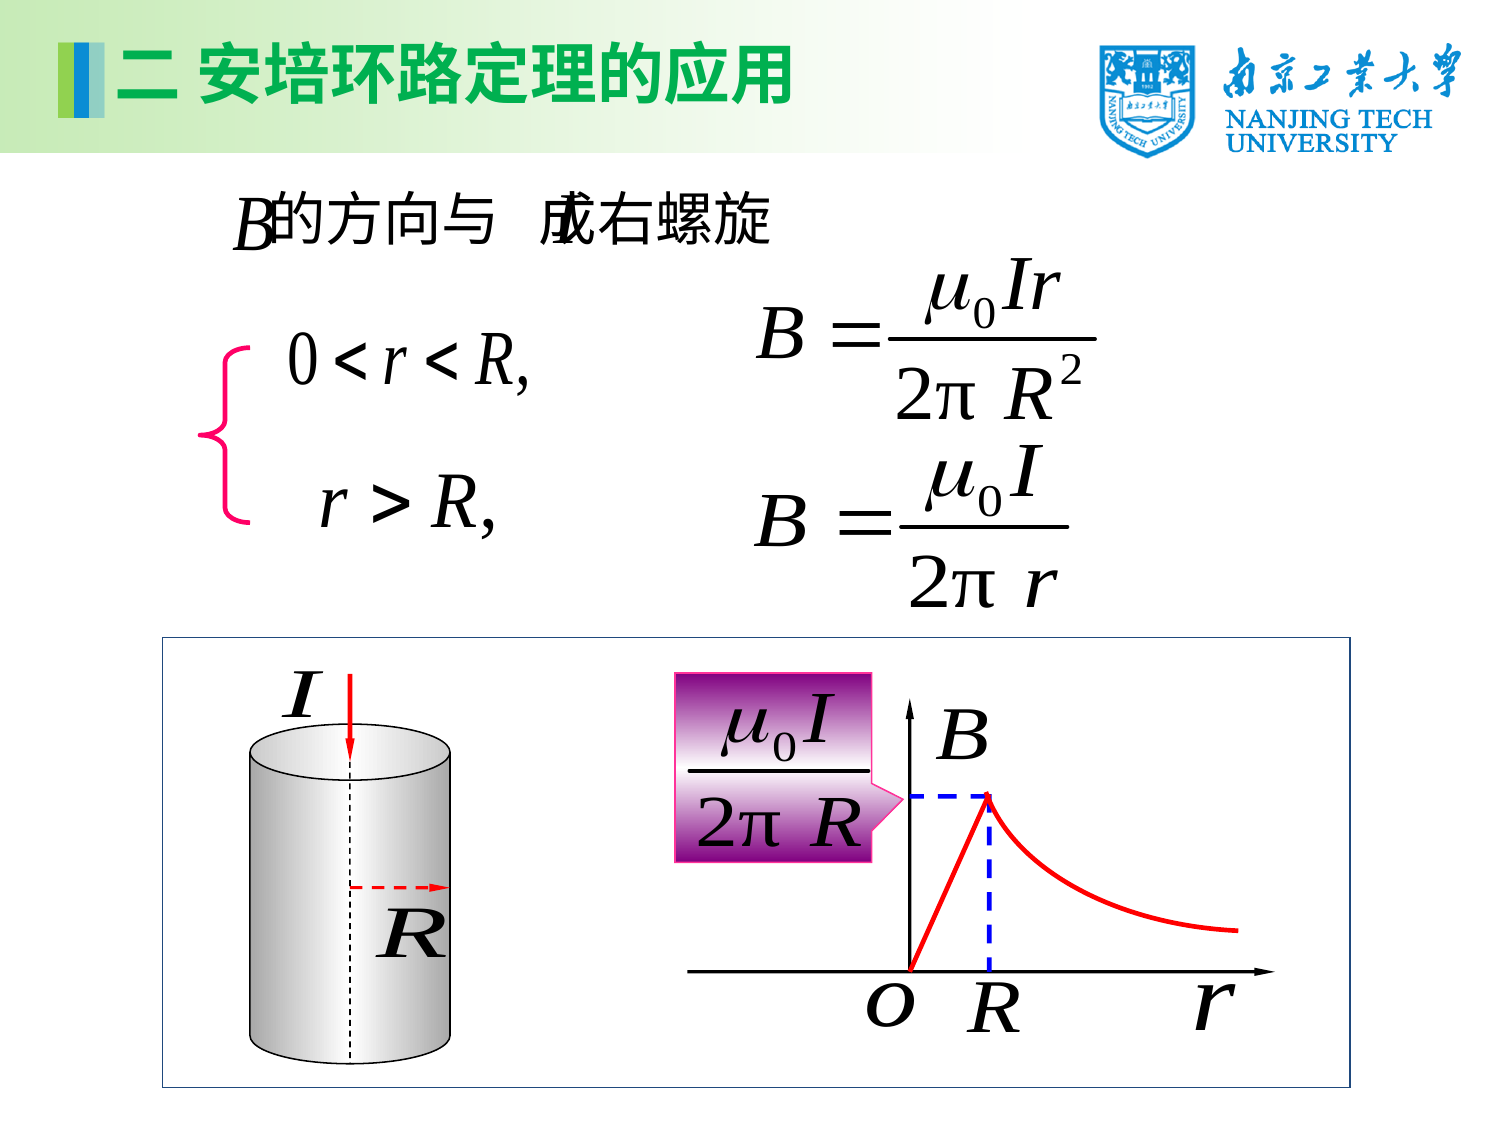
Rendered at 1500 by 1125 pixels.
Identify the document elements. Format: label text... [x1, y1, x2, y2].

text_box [162, 637, 1351, 1088]
picture [0, 0, 1500, 1125]
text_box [212, 174, 976, 262]
text_box 二 安培环路定理的应用 [99, 24, 1075, 120]
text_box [199, 234, 1113, 625]
